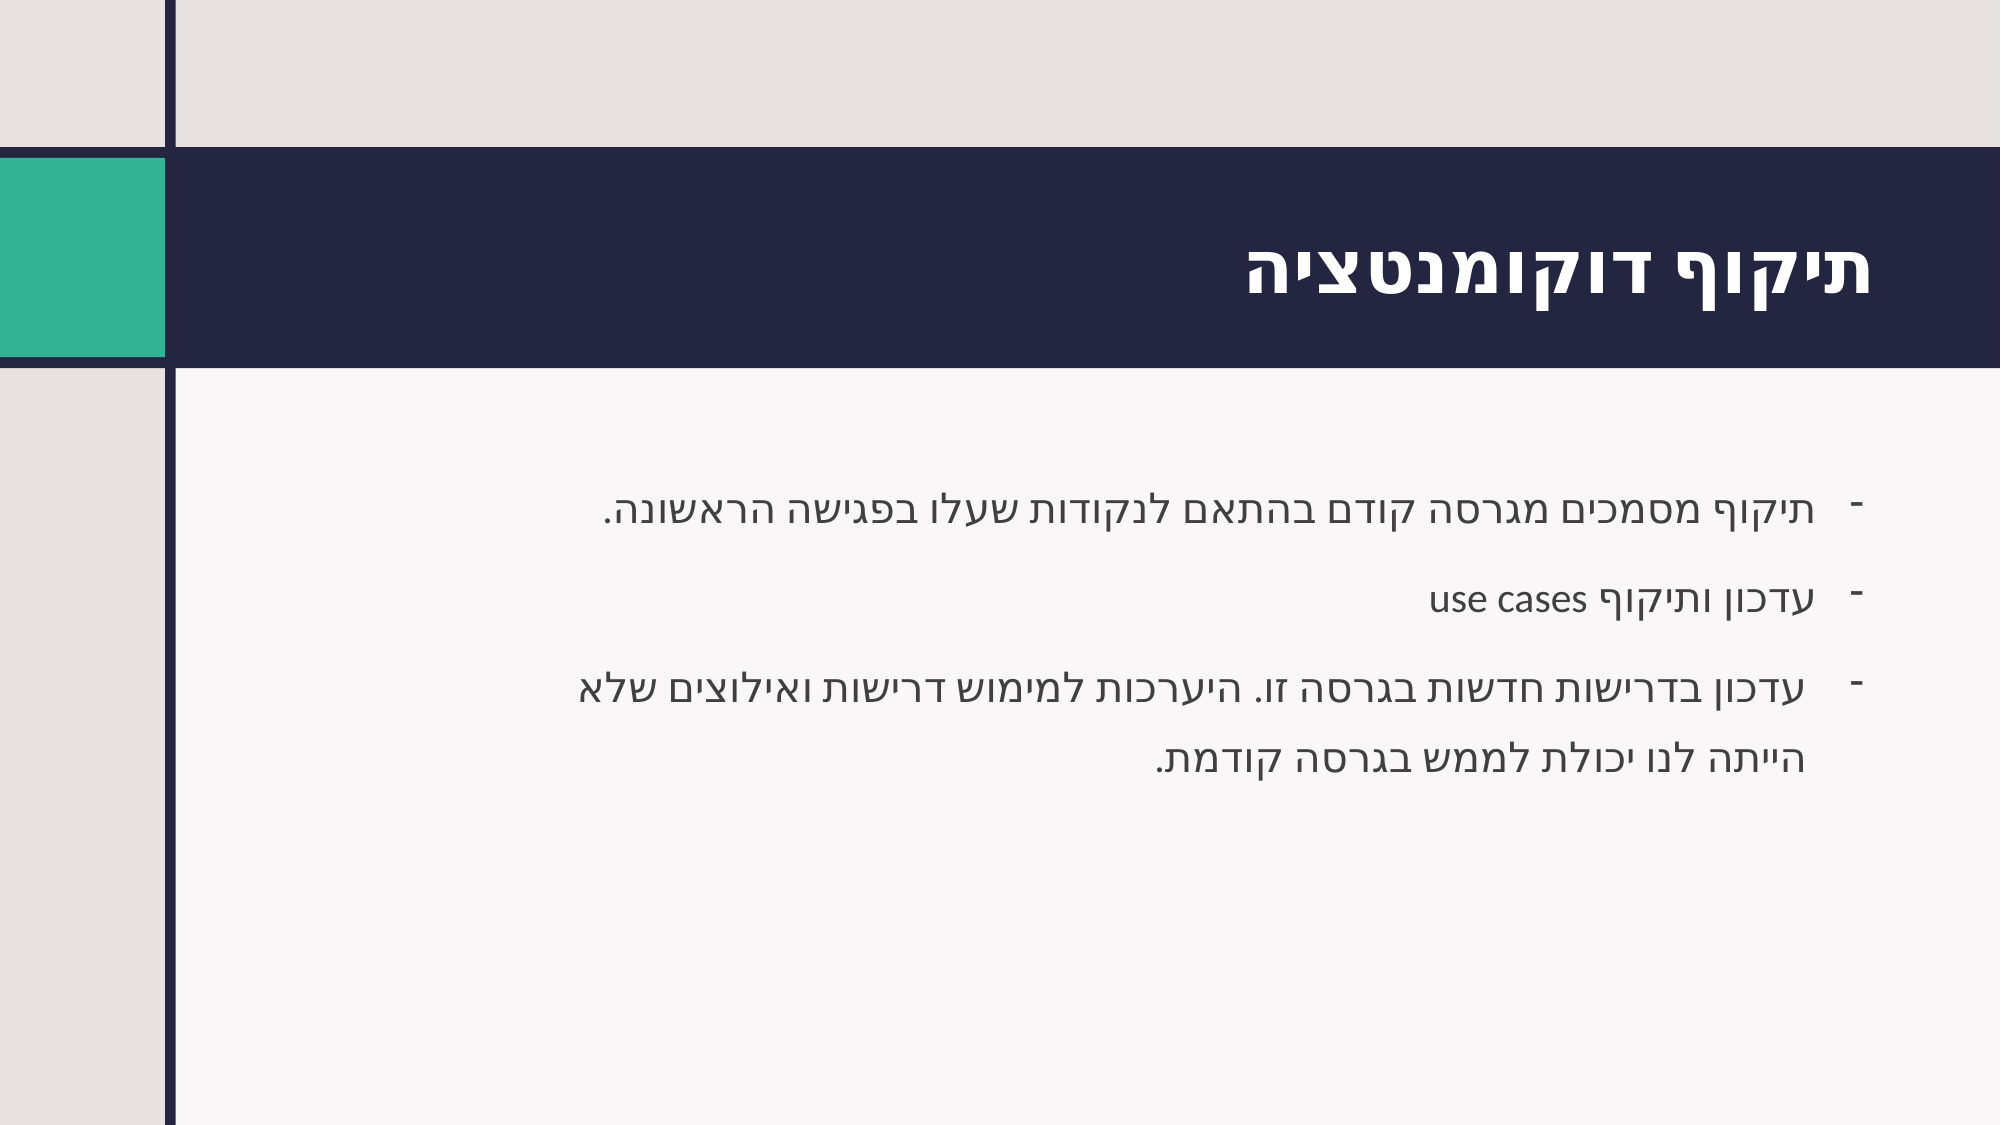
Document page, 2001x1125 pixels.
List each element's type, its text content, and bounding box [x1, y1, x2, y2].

text_box [177, 146, 2000, 369]
text_box [0, 369, 164, 1125]
text_box [0, 0, 164, 146]
text_box [177, 0, 2000, 146]
text_box [0, 157, 164, 358]
text_box [0, 358, 164, 369]
text_box [0, 146, 164, 157]
text_box [177, 369, 2000, 1125]
list תיקוף מסמכים מגרסה קודם בהתאם לנקודות שעלו בפגישה הראשונה. עדכון ותיקוף use cases עדכון בדרישות חדשות בגרסה זו. היערכות למימוש דרישות ואילוצים שלא הייתה לנו יכולת לממש בגרסה קודמת. [454, 443, 1882, 1006]
title תיקוף דוקומנטציה [251, 171, 1895, 341]
text_box [164, 0, 177, 1125]
